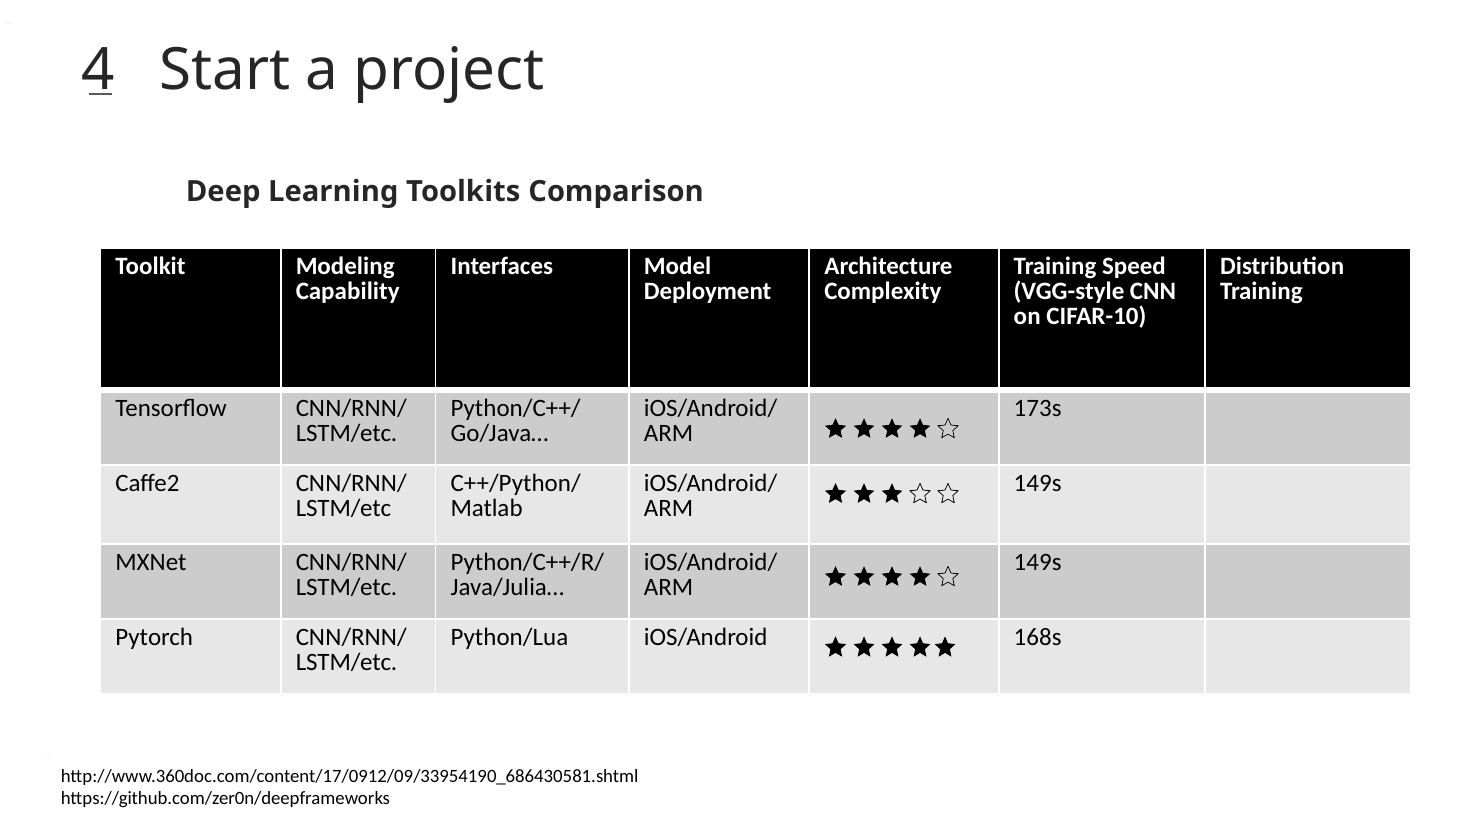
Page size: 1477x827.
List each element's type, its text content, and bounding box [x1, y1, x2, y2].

table_cell iOS/Android/ARM [630, 393, 808, 464]
table_cell [810, 393, 998, 464]
table_cell [810, 620, 998, 693]
picture [820, 413, 963, 444]
table_cell [1206, 620, 1410, 693]
table_header Distribution Training [1206, 249, 1410, 387]
table_cell Python/C++/Go/Java… [436, 393, 628, 464]
table_cell iOS/Android/ARM [630, 545, 808, 618]
table_cell Python/Lua [436, 620, 628, 693]
table_header Model Deployment [630, 249, 808, 387]
text_box 4 Start a project [5, 23, 621, 109]
table_header Interfaces [436, 249, 628, 387]
table_cell iOS/Android [630, 620, 808, 693]
table_cell [1206, 466, 1410, 543]
table_header Architecture Complexity [810, 249, 998, 387]
table_cell 149s [1000, 466, 1204, 543]
table_cell C++/Python/Matlab [436, 466, 628, 543]
table_header Toolkit [101, 249, 280, 387]
table_header Modeling Capability [282, 249, 435, 387]
table_cell CNN/RNN/LSTM/etc. [282, 620, 435, 693]
table_cell iOS/Android/ ARM [630, 466, 808, 543]
picture [820, 560, 963, 591]
table_cell Tensorflow [101, 393, 280, 464]
table_cell [1206, 393, 1410, 464]
table_cell [1206, 545, 1410, 618]
table_cell [810, 466, 998, 543]
text_box http://www.360doc.com/content/17/0912/09/33954190_686430581.shtml https://github.com/zer0n/deepframeworks [46, 755, 1471, 816]
table_cell 149s [1000, 545, 1204, 618]
picture [820, 478, 963, 509]
table_cell MXNet [101, 545, 280, 618]
table_cell CNN/RNN/LSTM/etc. [282, 545, 435, 618]
table_cell 168s [1000, 620, 1204, 693]
table_cell 173s [1000, 393, 1204, 464]
table_cell CNN/RNN/LSTM/etc [282, 466, 435, 543]
table_cell CNN/RNN/LSTM/etc. [282, 393, 435, 464]
table_header Training Speed (VGG-style CNN on CIFAR-10) [1000, 249, 1204, 387]
table_cell Pytorch [101, 620, 280, 693]
text_box Deep Learning Toolkits Comparison [171, 165, 1211, 215]
table_cell Python/C++/R/Java/Julia… [436, 545, 628, 618]
table_cell Caffe2 [101, 466, 280, 543]
table_cell [810, 545, 998, 618]
picture [820, 631, 960, 662]
